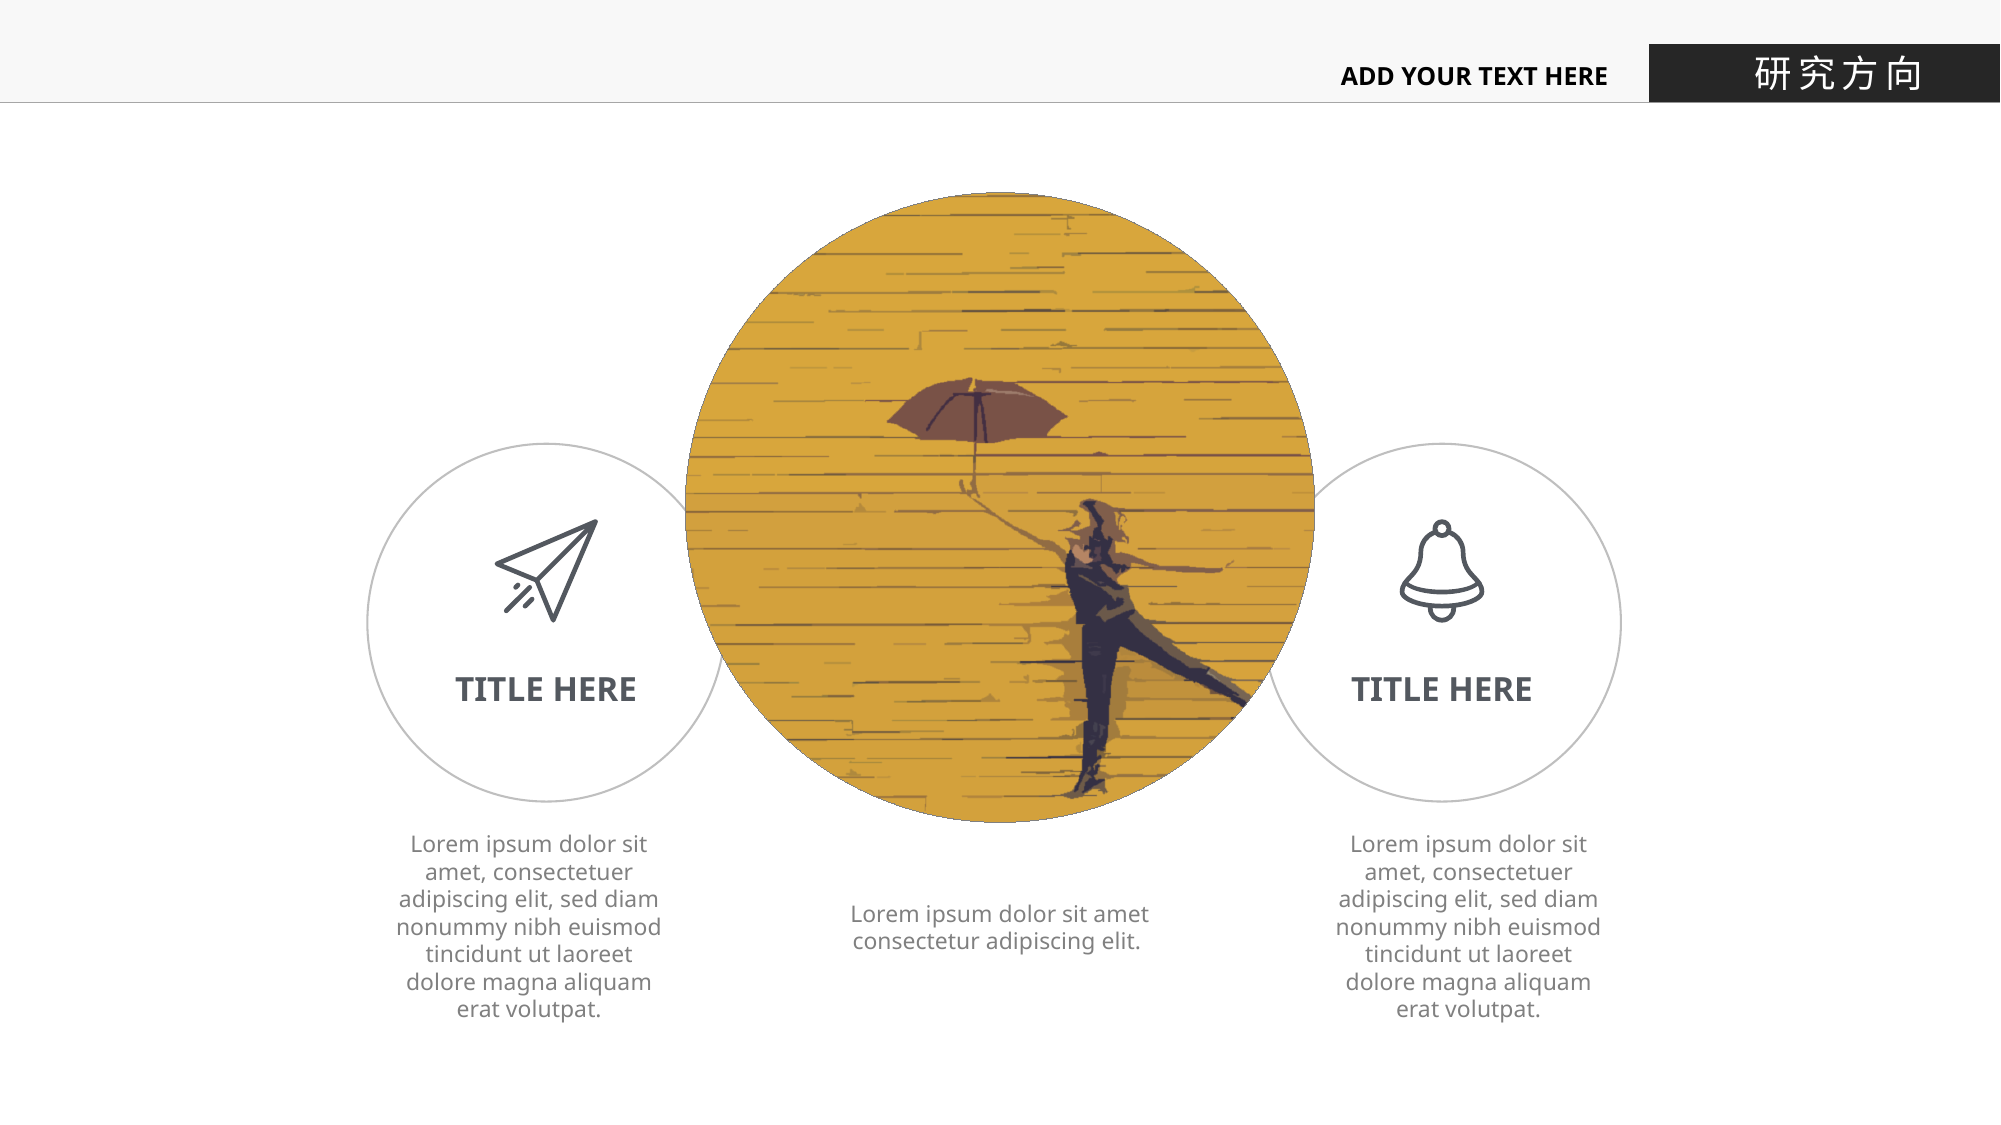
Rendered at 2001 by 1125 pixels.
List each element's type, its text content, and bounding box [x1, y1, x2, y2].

text_box 研究方向 [1711, 42, 1966, 103]
picture [685, 192, 1315, 823]
text_box ADD YOUR TEXT HERE [1162, 53, 1624, 98]
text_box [342, 443, 685, 802]
text_box Lorem ipsum dolor sit amet, consectetuer adipiscing elit, sed diam nonummy nibh euismod tincidunt ut laoreet dolore magna aliquam erat volutpat. [1314, 822, 1623, 1030]
text_box Lorem ipsum dolor sit amet, consectetuer adipiscing elit, sed diam nonummy nibh euismod tincidunt ut laoreet dolore magna aliquam erat volutpat. [375, 822, 684, 1030]
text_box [1315, 443, 1646, 802]
text_box Lorem ipsum dolor sit amet consectetur adipiscing elit. [801, 891, 1199, 962]
